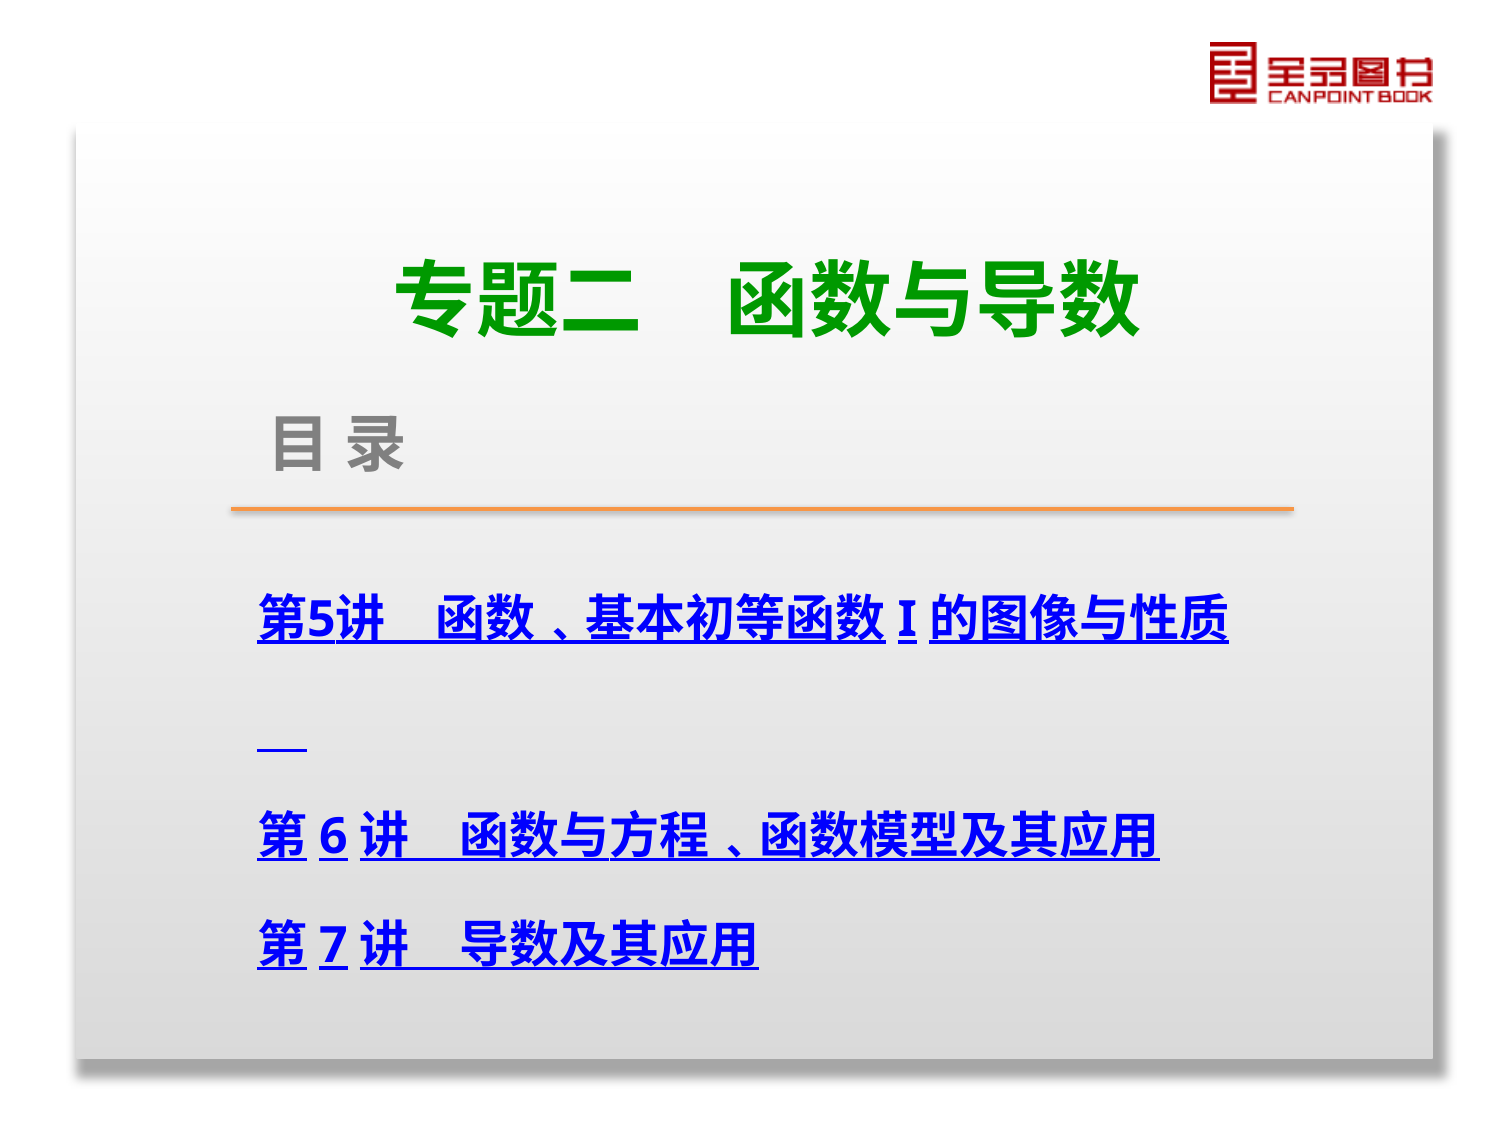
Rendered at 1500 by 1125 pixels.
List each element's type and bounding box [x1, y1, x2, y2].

picture [1210, 42, 1433, 104]
text_box [0, 113, 1500, 1125]
